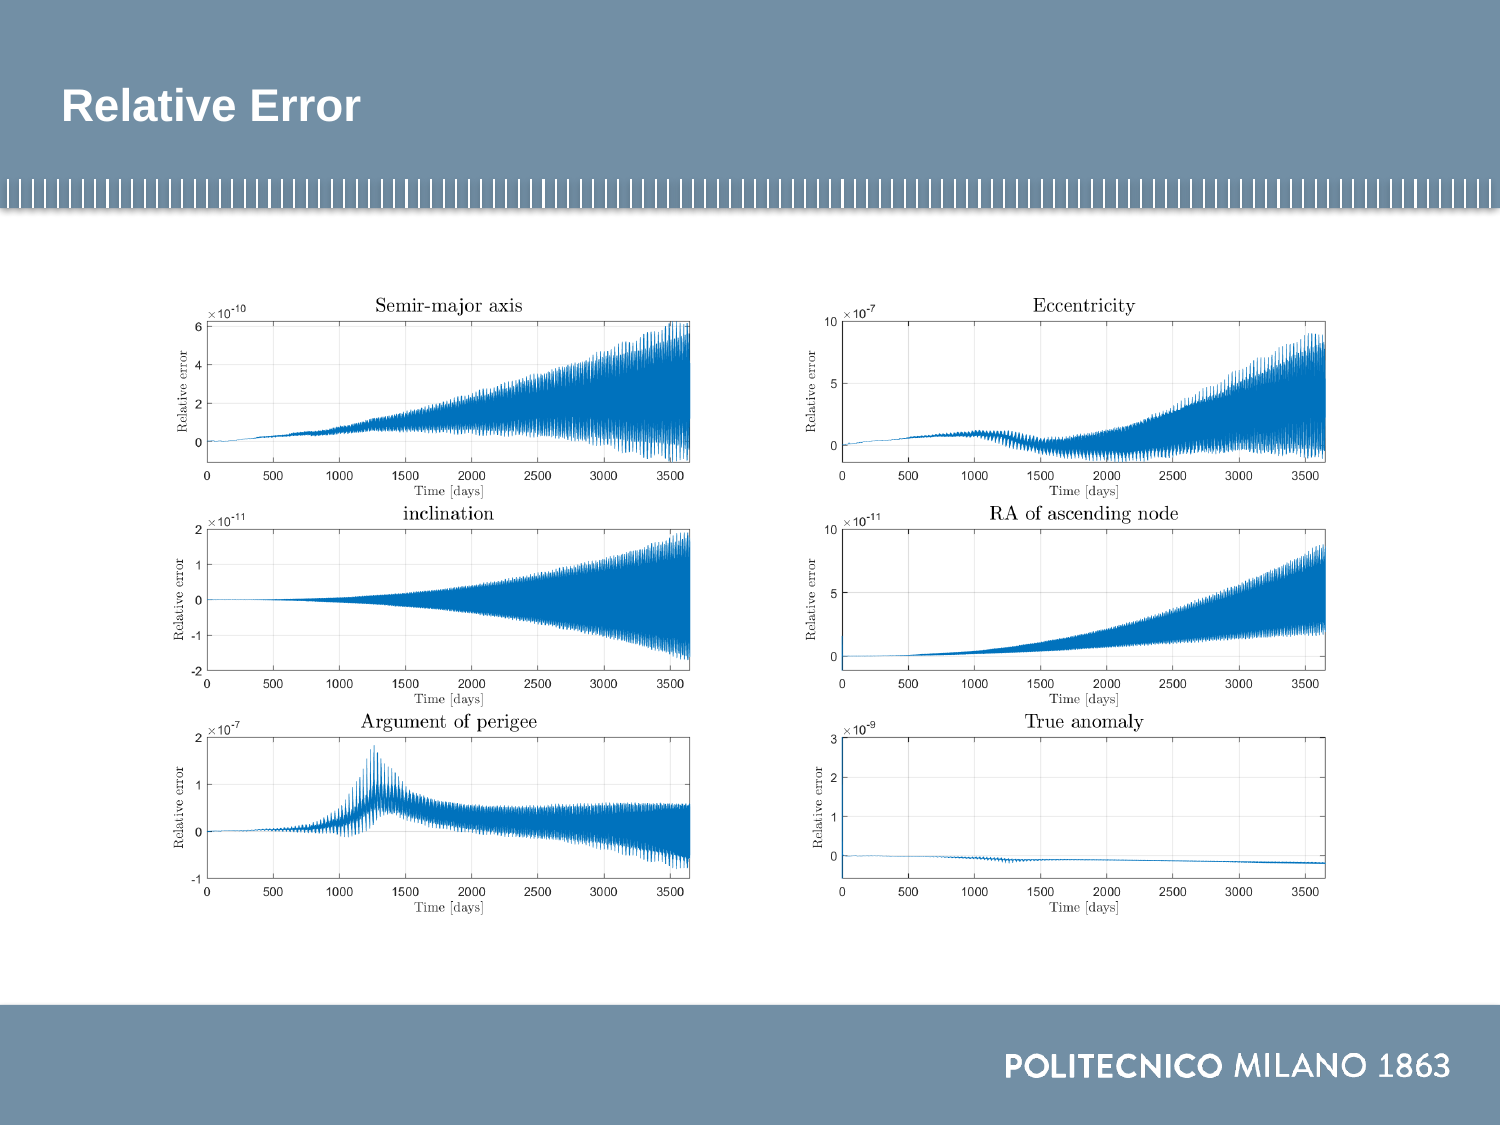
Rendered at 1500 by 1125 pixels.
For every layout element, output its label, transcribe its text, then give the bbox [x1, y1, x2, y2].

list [18, 261, 1462, 956]
picture [999, 1041, 1456, 1089]
title Relative Error [45, 67, 1454, 206]
